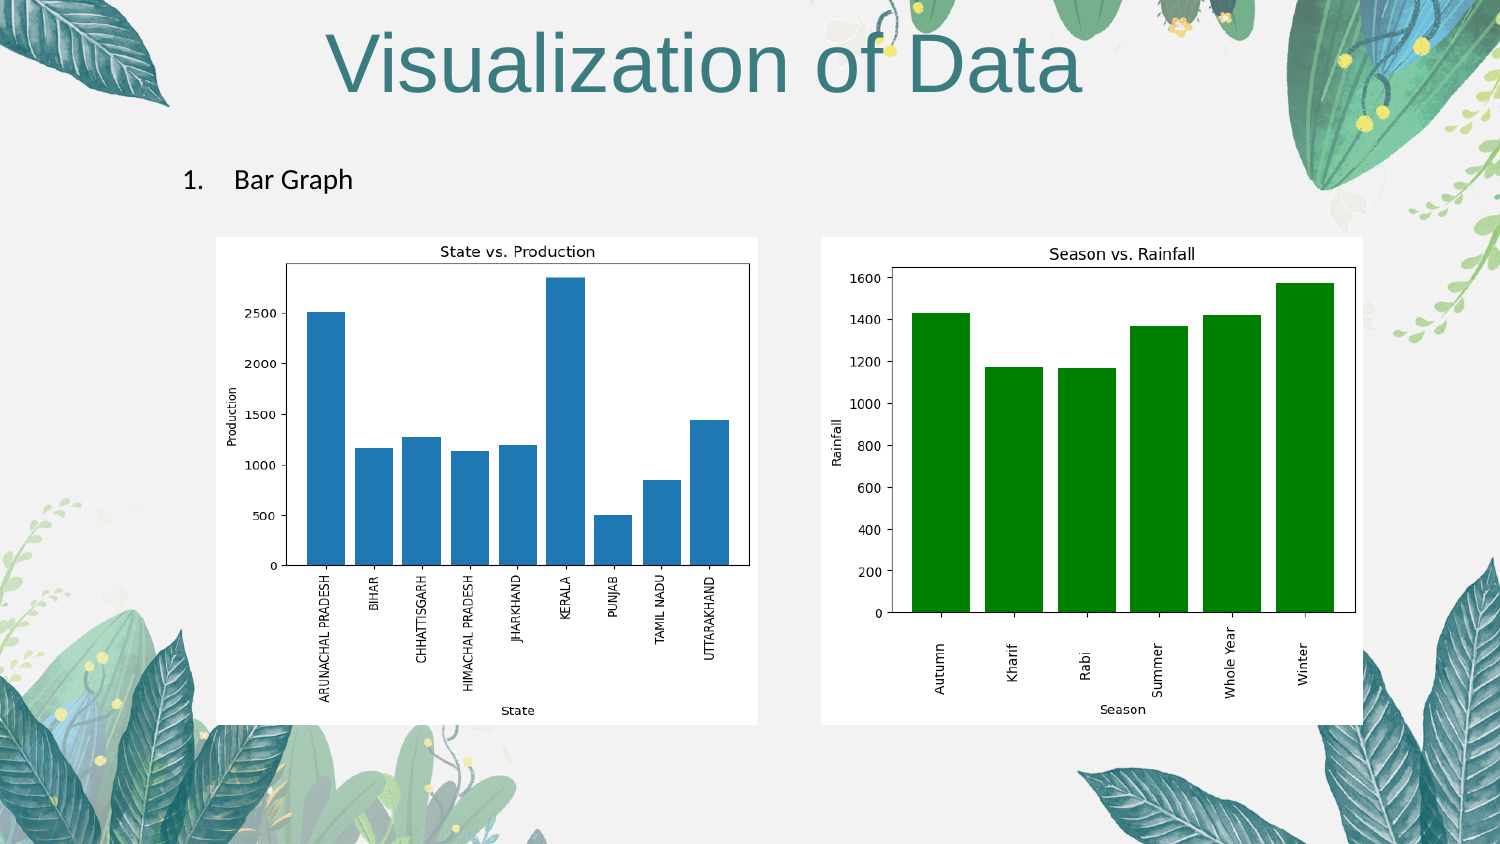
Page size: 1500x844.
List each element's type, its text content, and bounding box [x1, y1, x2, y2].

text_box Visualization of Data [310, 1, 1190, 117]
text_box Bar Graph [144, 144, 957, 210]
picture [0, 0, 1500, 844]
text_box [385, 196, 1335, 307]
